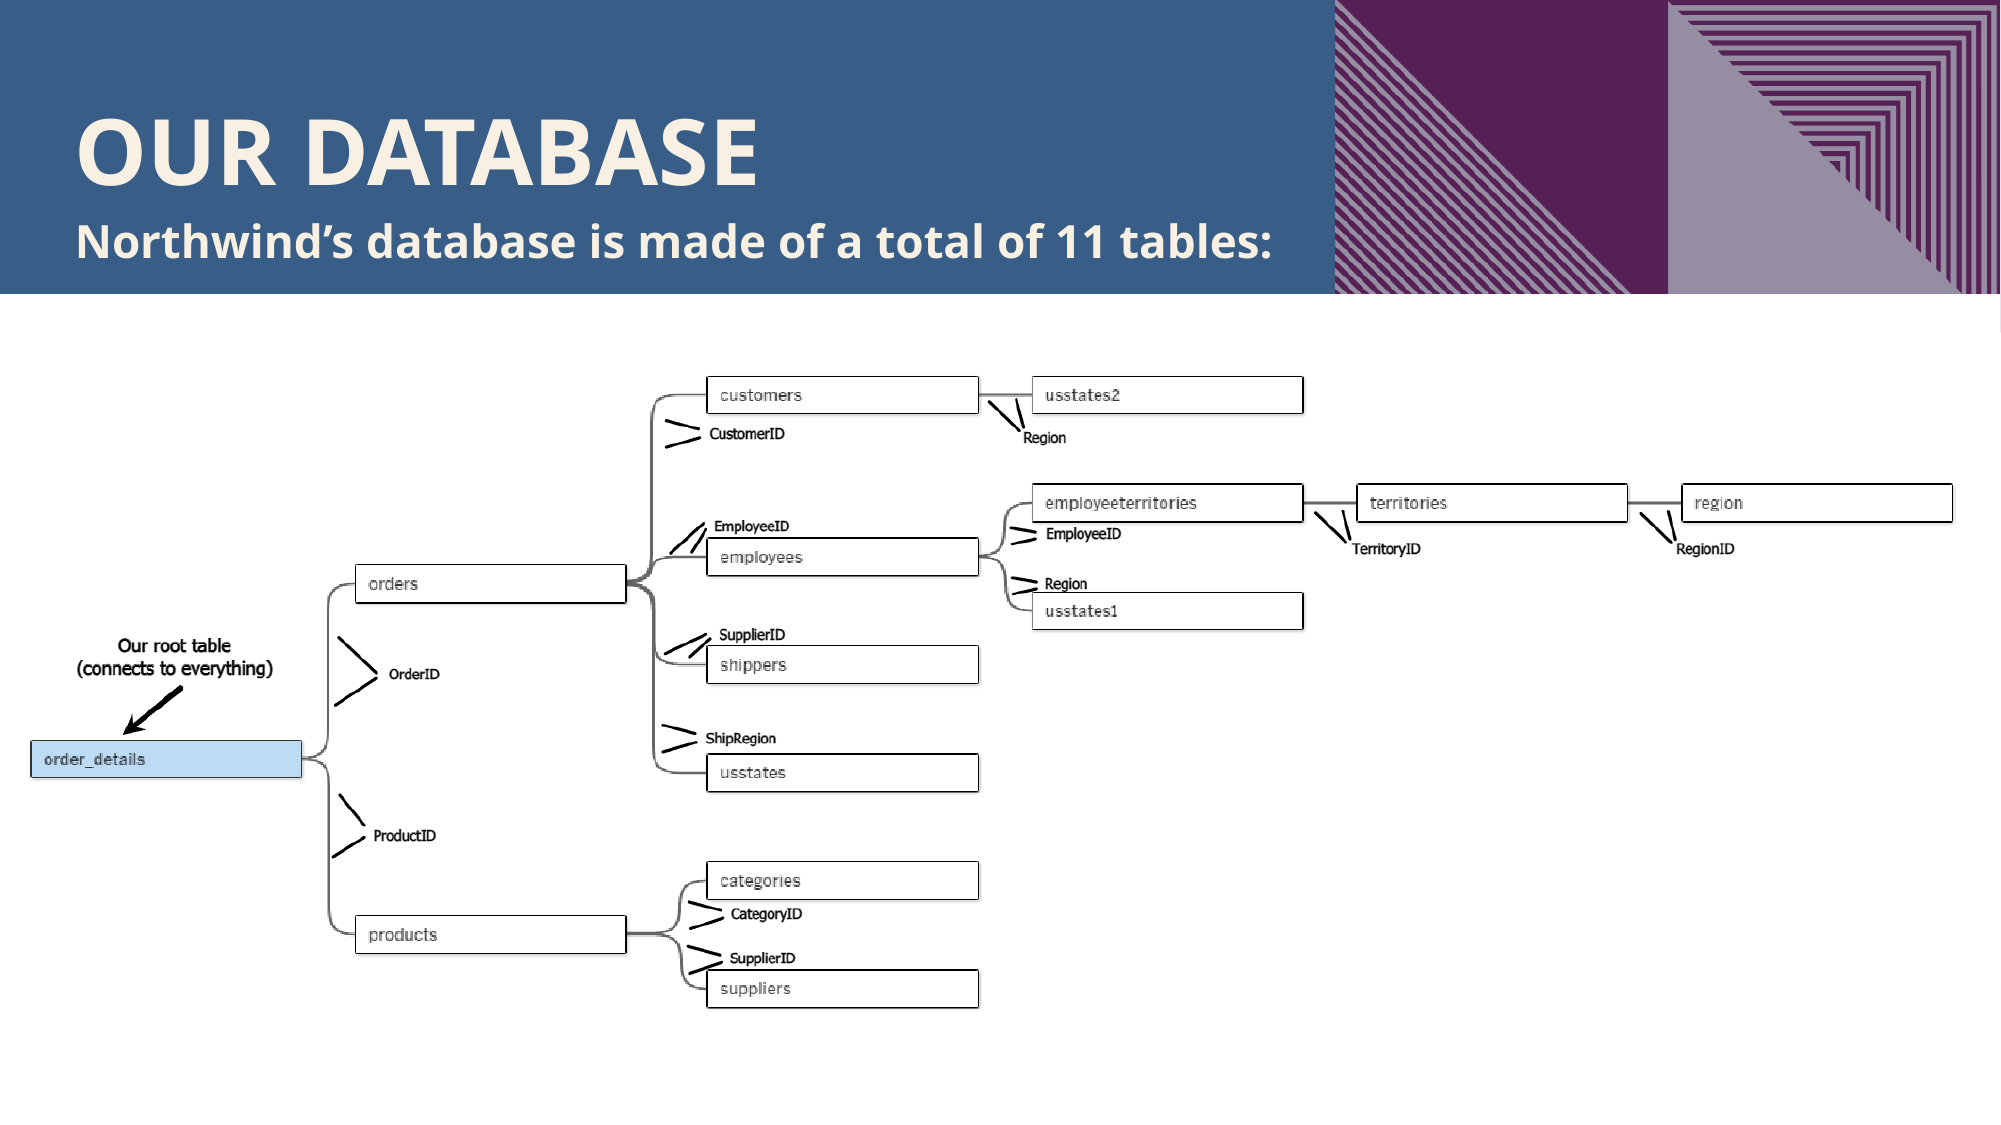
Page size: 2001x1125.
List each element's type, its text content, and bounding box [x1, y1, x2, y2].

picture [0, 0, 2001, 1125]
title Our database [59, 99, 1141, 205]
list Northwind’s database is made of a total of 11 tables: [59, 205, 1394, 294]
